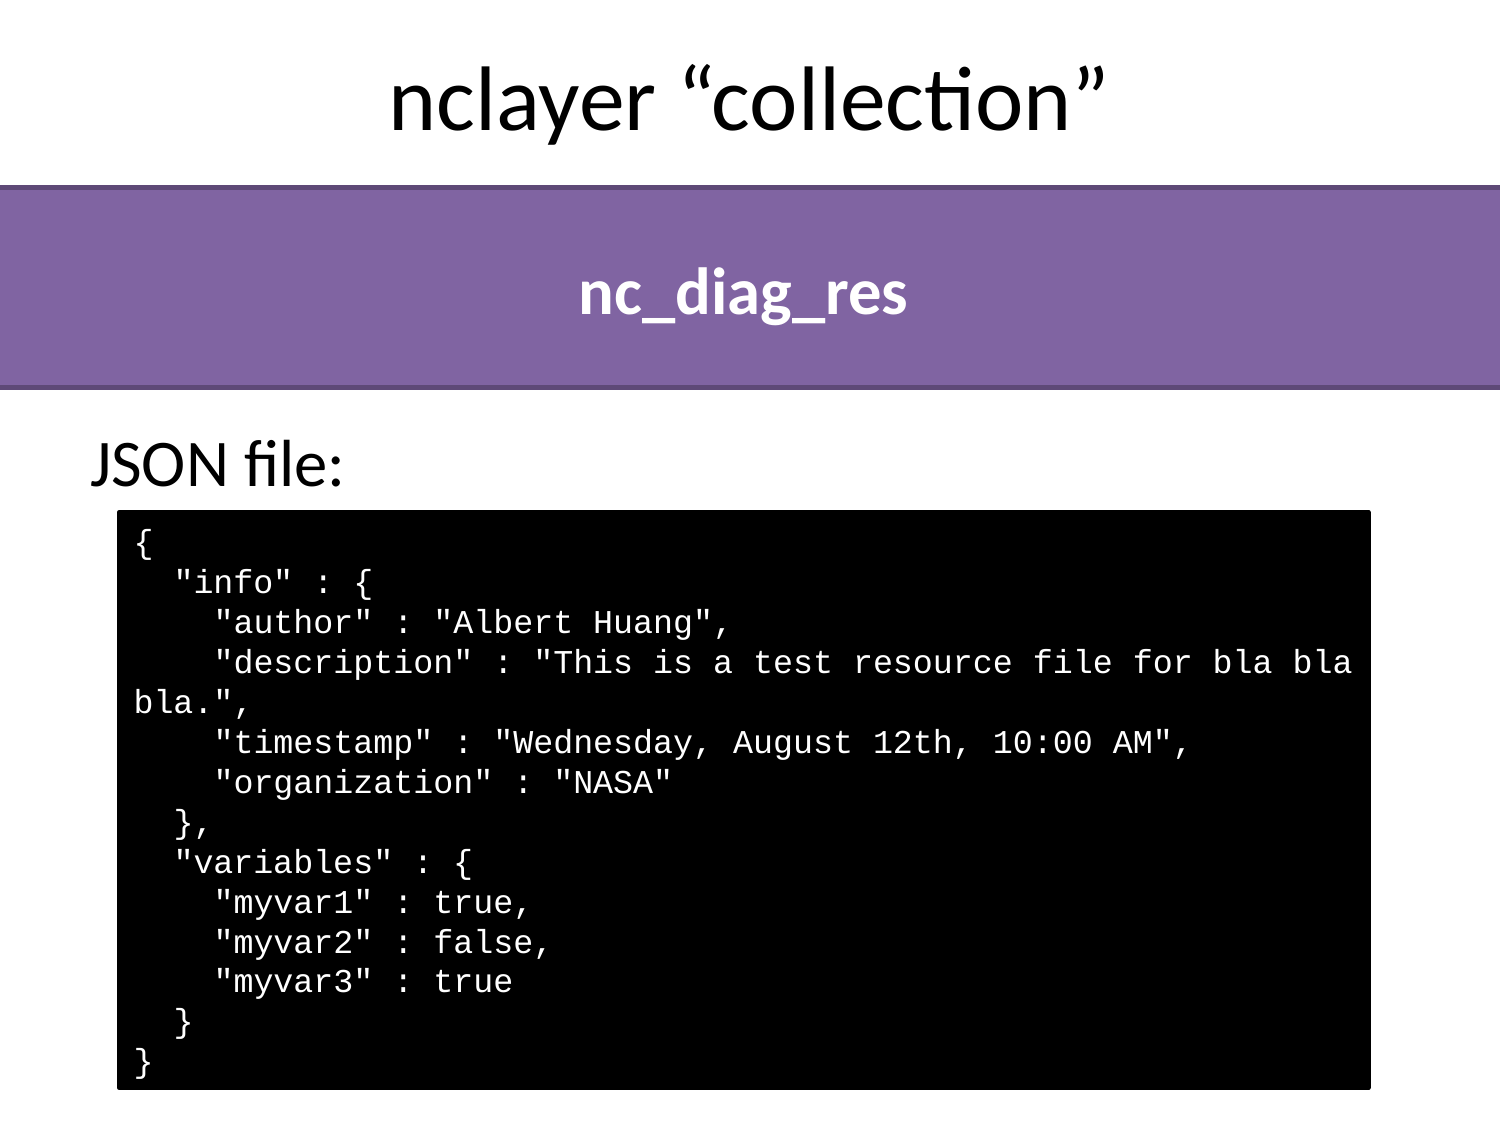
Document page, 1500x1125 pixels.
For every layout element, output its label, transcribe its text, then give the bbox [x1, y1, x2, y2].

text_box { "info" : { "author" : "Albert Huang", "description" : "This is a test resource file for bla bla bla.", "timestamp" : "Wednesday, August 12th, 10:00 AM", "organization" : "NASA" }, "variables" : { "myvar1" : true, "myvar2" : false, "myvar3" : true } } [117, 510, 1371, 1090]
list JSON file: [75, 412, 1425, 1013]
text_box nc_diag_res [0, 185, 1500, 390]
title nclayer “collection” [75, 0, 1425, 185]
